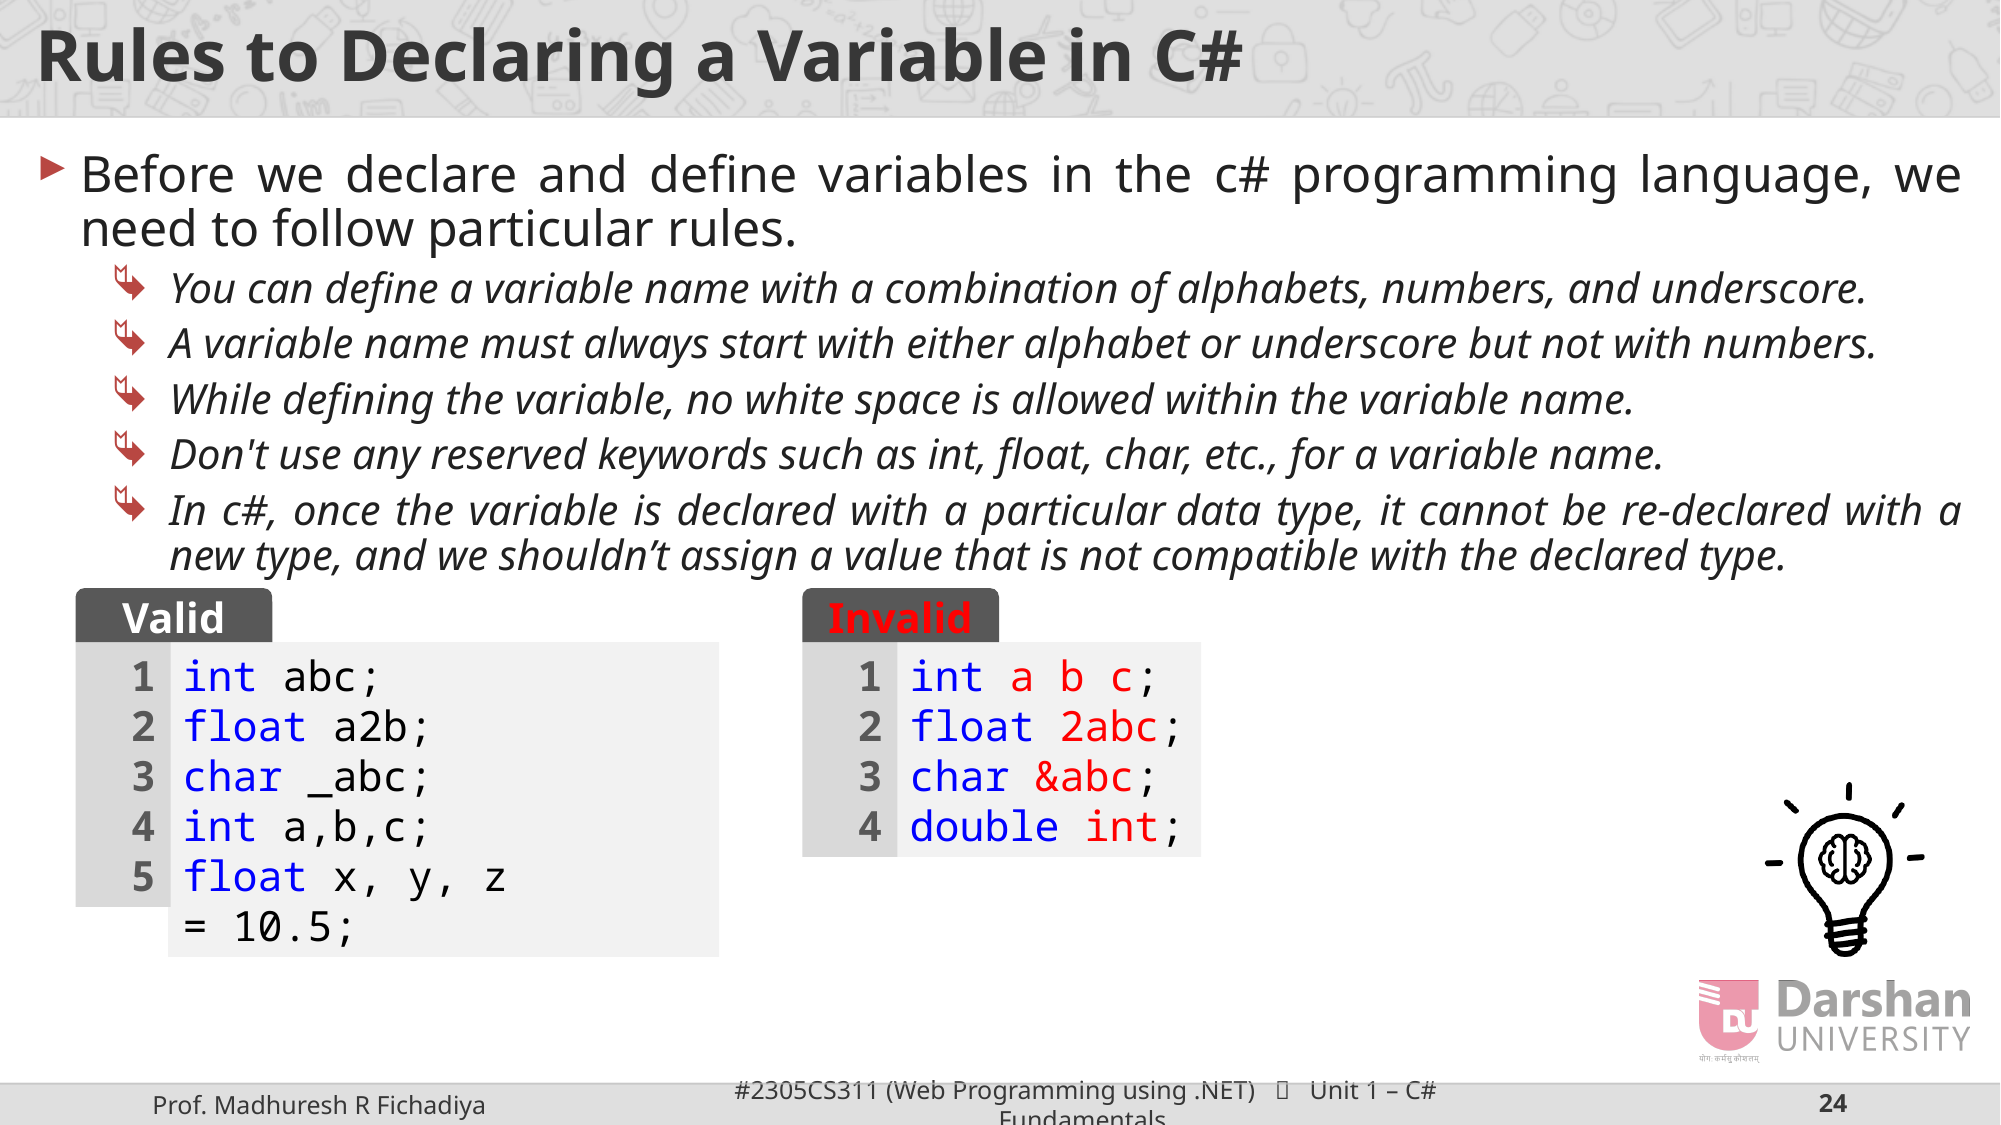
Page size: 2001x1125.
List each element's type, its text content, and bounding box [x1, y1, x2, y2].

picture [1764, 782, 1925, 957]
text_box 1 2 3 4 5 [75, 644, 171, 907]
text_box Invalid [801, 587, 1001, 644]
text_box Valid [74, 587, 274, 644]
title Rules to Declaring a Variable in C# [0, 0, 2000, 117]
text_box 1 2 3 4 [802, 644, 898, 857]
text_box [1699, 1059, 1970, 1063]
text_box int a b c; float 2abc; char &abc; double int; [898, 642, 1202, 857]
text_box int abc; float a2b; char _abc; int a,b,c; float x, y, z = 10.5; [168, 642, 720, 957]
list Before we declare and define variables in the c# programming language, we need to follow particular rules. You can define a variable name with a combination of alphabets, numbers, and underscore. A variable name must always start with either alphabet or underscore but not with numbers. While defining the variable, no white space is allowed within the variable name. Don't use any reserved keywords such as int, float, char, etc., for a variable name. In c#, once the variable is declared with a particular data type, it cannot be re-declared with a new type, and we shouldn’t assign a value that is not compatible with the declared type. [21, 141, 1979, 1059]
